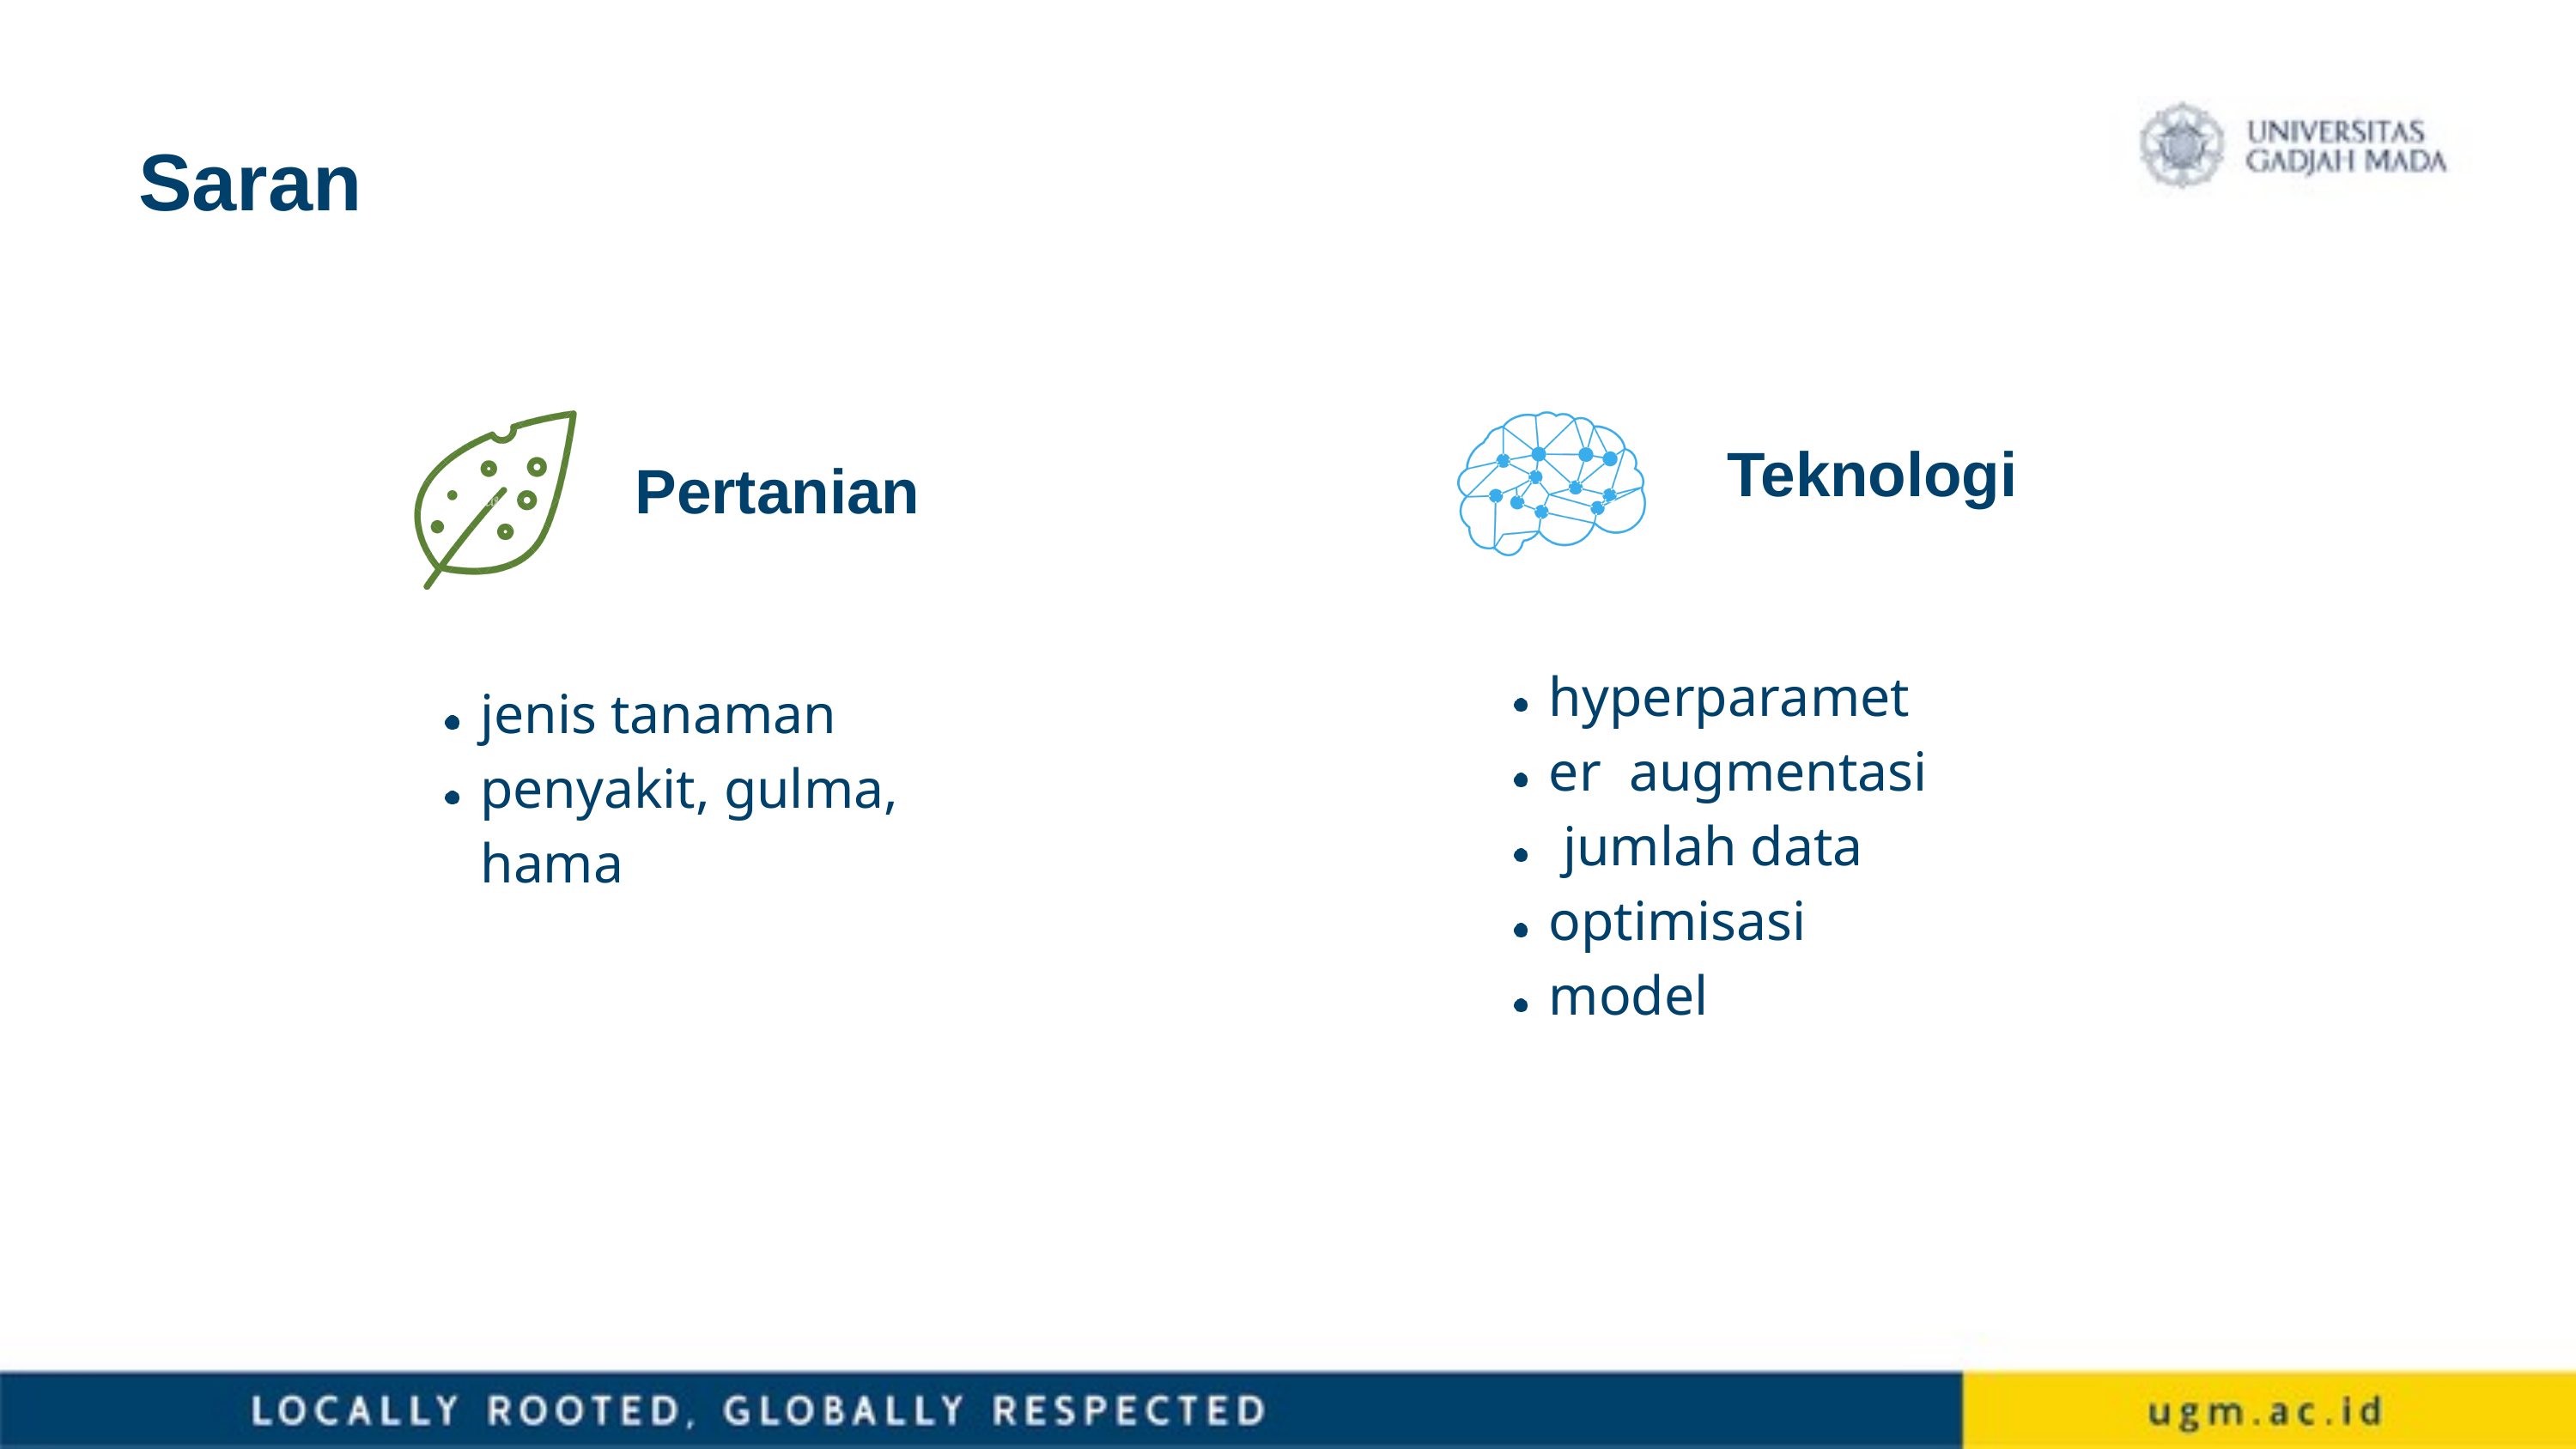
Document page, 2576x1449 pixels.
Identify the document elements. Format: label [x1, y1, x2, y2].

text_box [445, 698, 1528, 1013]
text_box [0, 96, 2576, 1449]
